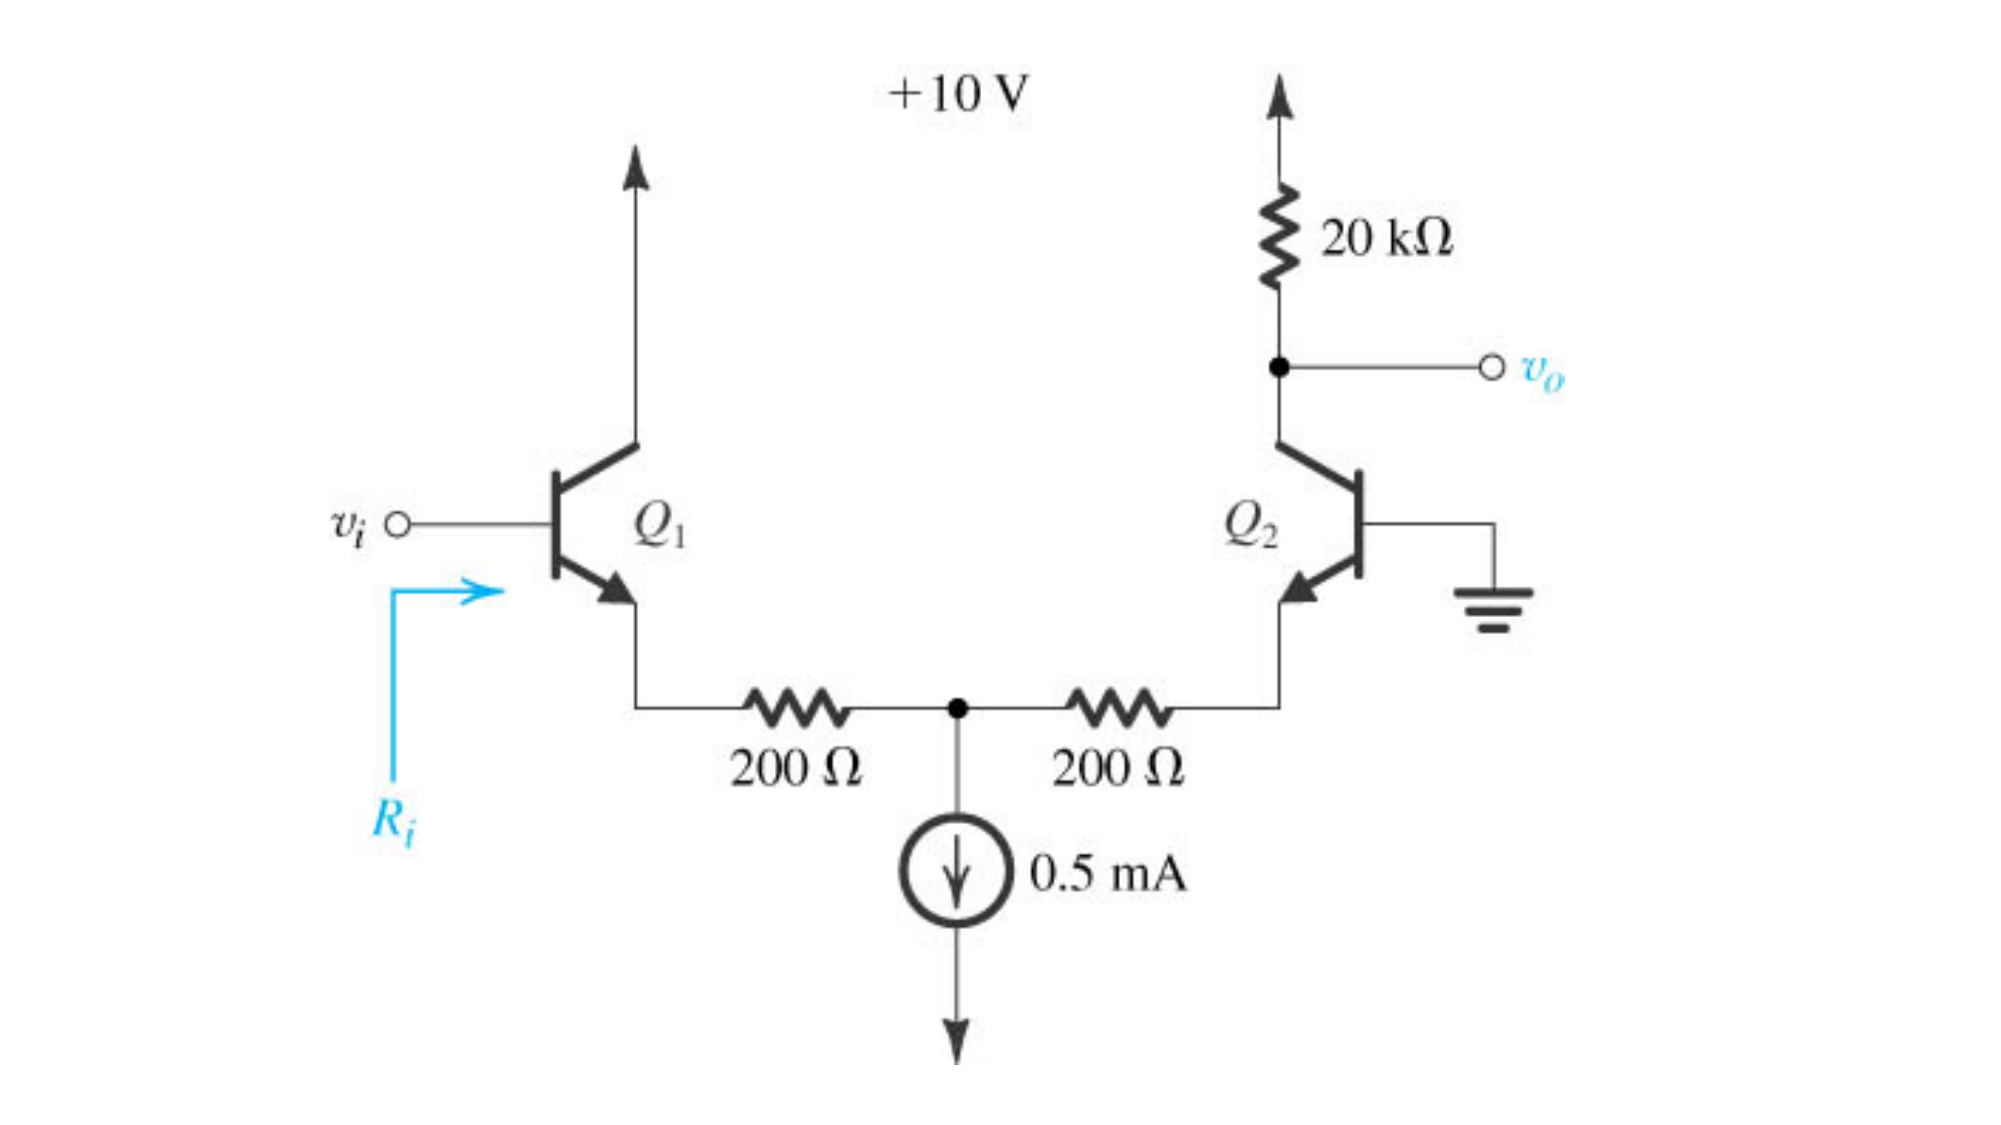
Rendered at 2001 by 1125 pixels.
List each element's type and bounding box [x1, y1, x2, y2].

picture [329, 64, 1565, 1065]
